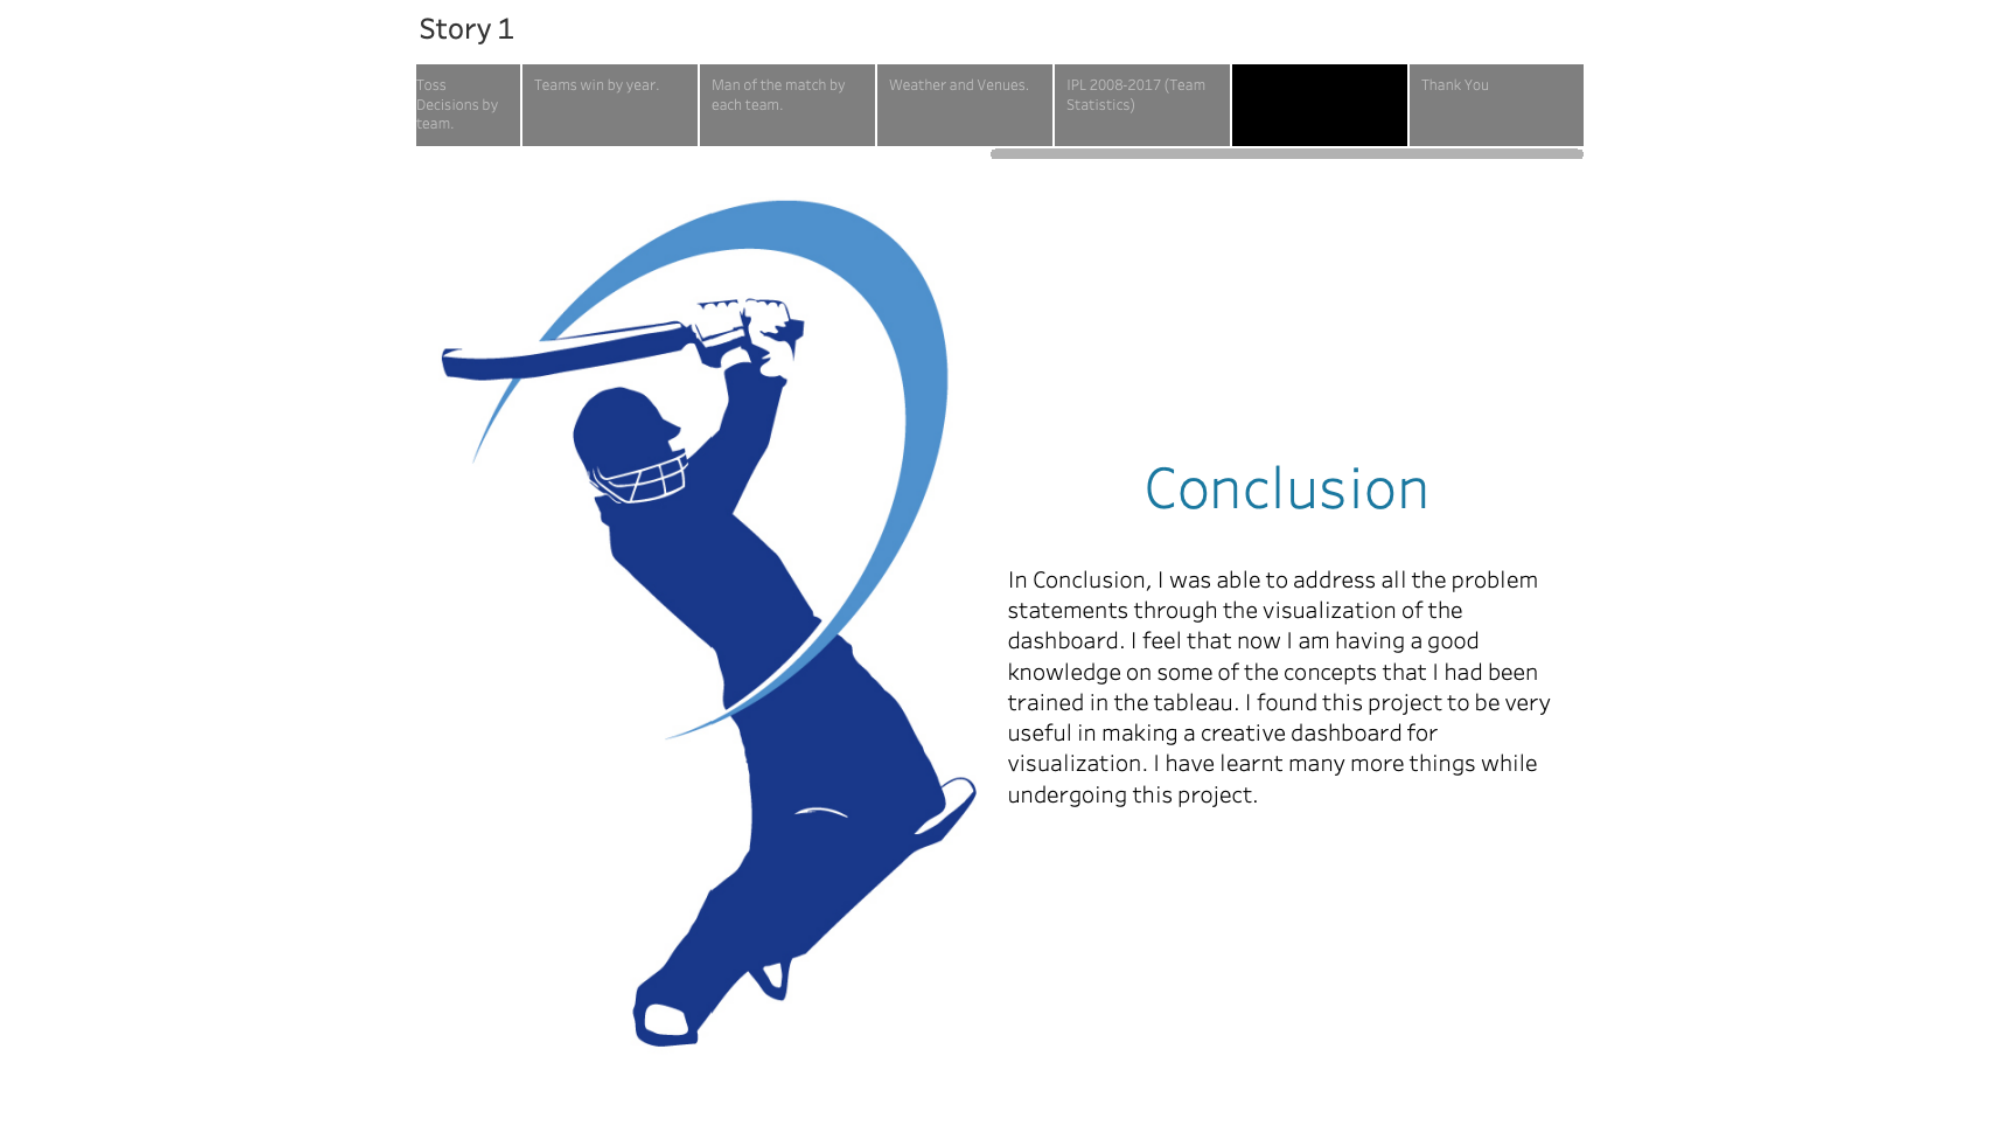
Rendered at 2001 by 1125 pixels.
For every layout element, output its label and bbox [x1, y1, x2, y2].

picture [407, 0, 1593, 1125]
